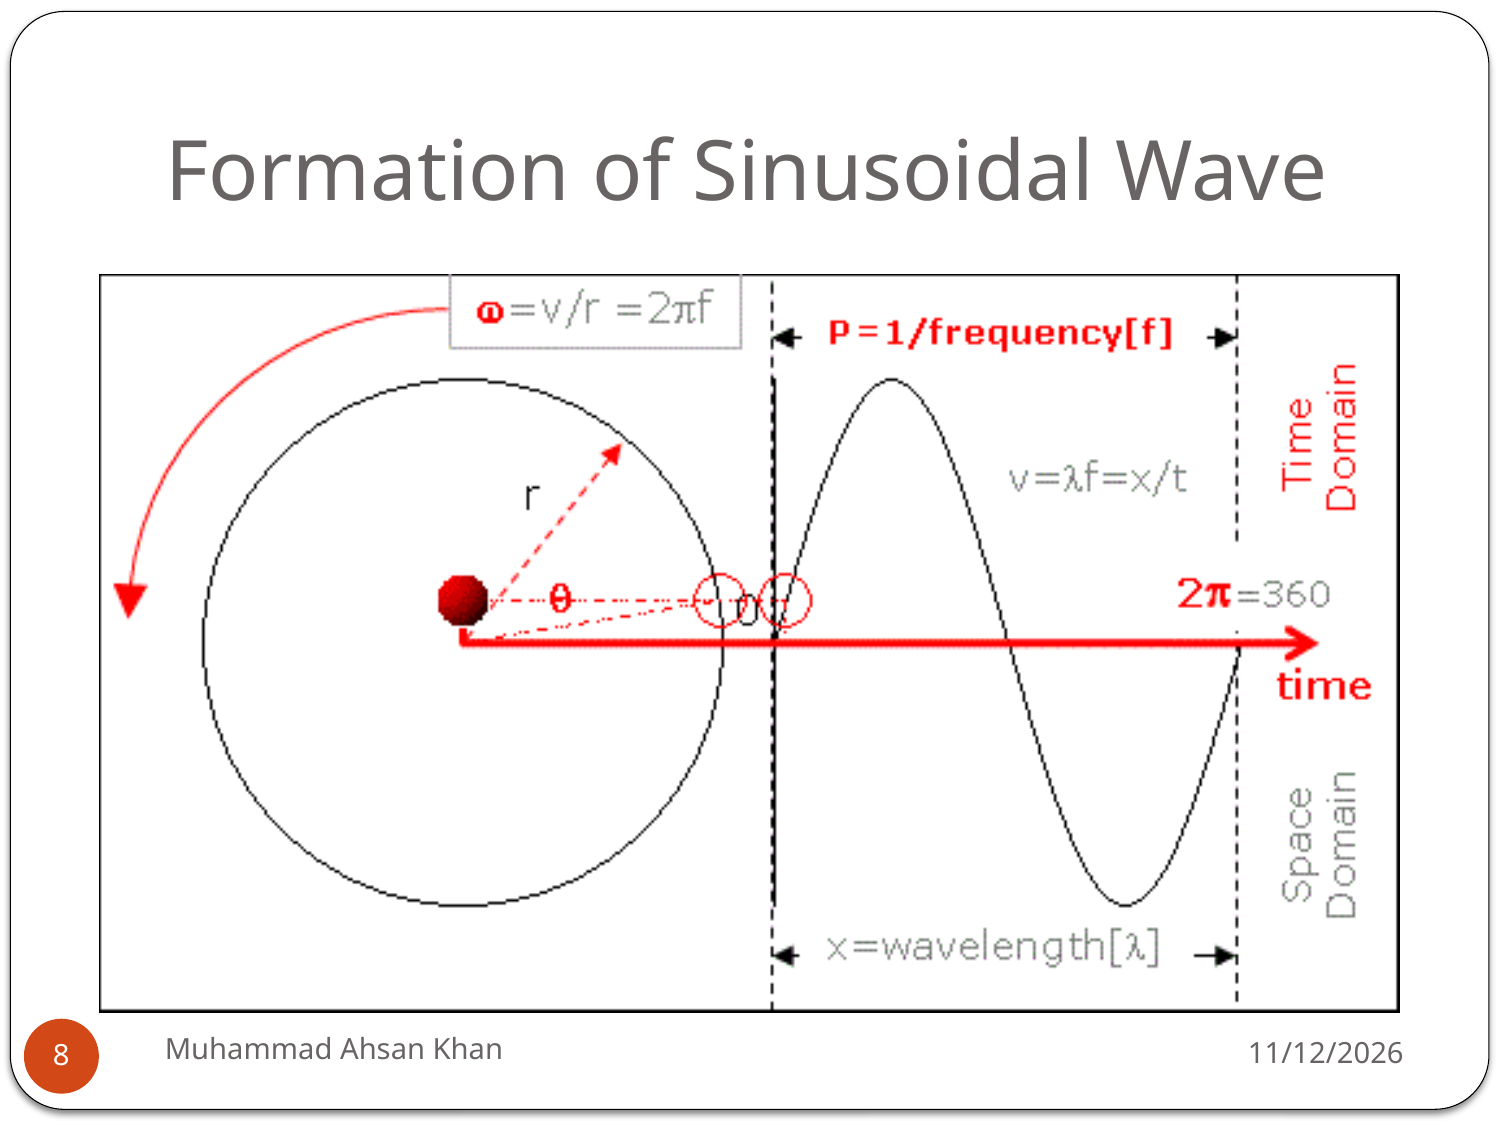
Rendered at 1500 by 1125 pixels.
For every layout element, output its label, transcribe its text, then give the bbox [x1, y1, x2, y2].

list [99, 274, 1401, 1013]
title Formation of Sinusoidal Wave [149, 44, 1426, 233]
footer Muhammad Ahsan Khan [150, 1022, 800, 1088]
slide_number 8 [23, 1018, 99, 1094]
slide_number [1012, 1015, 1419, 1094]
